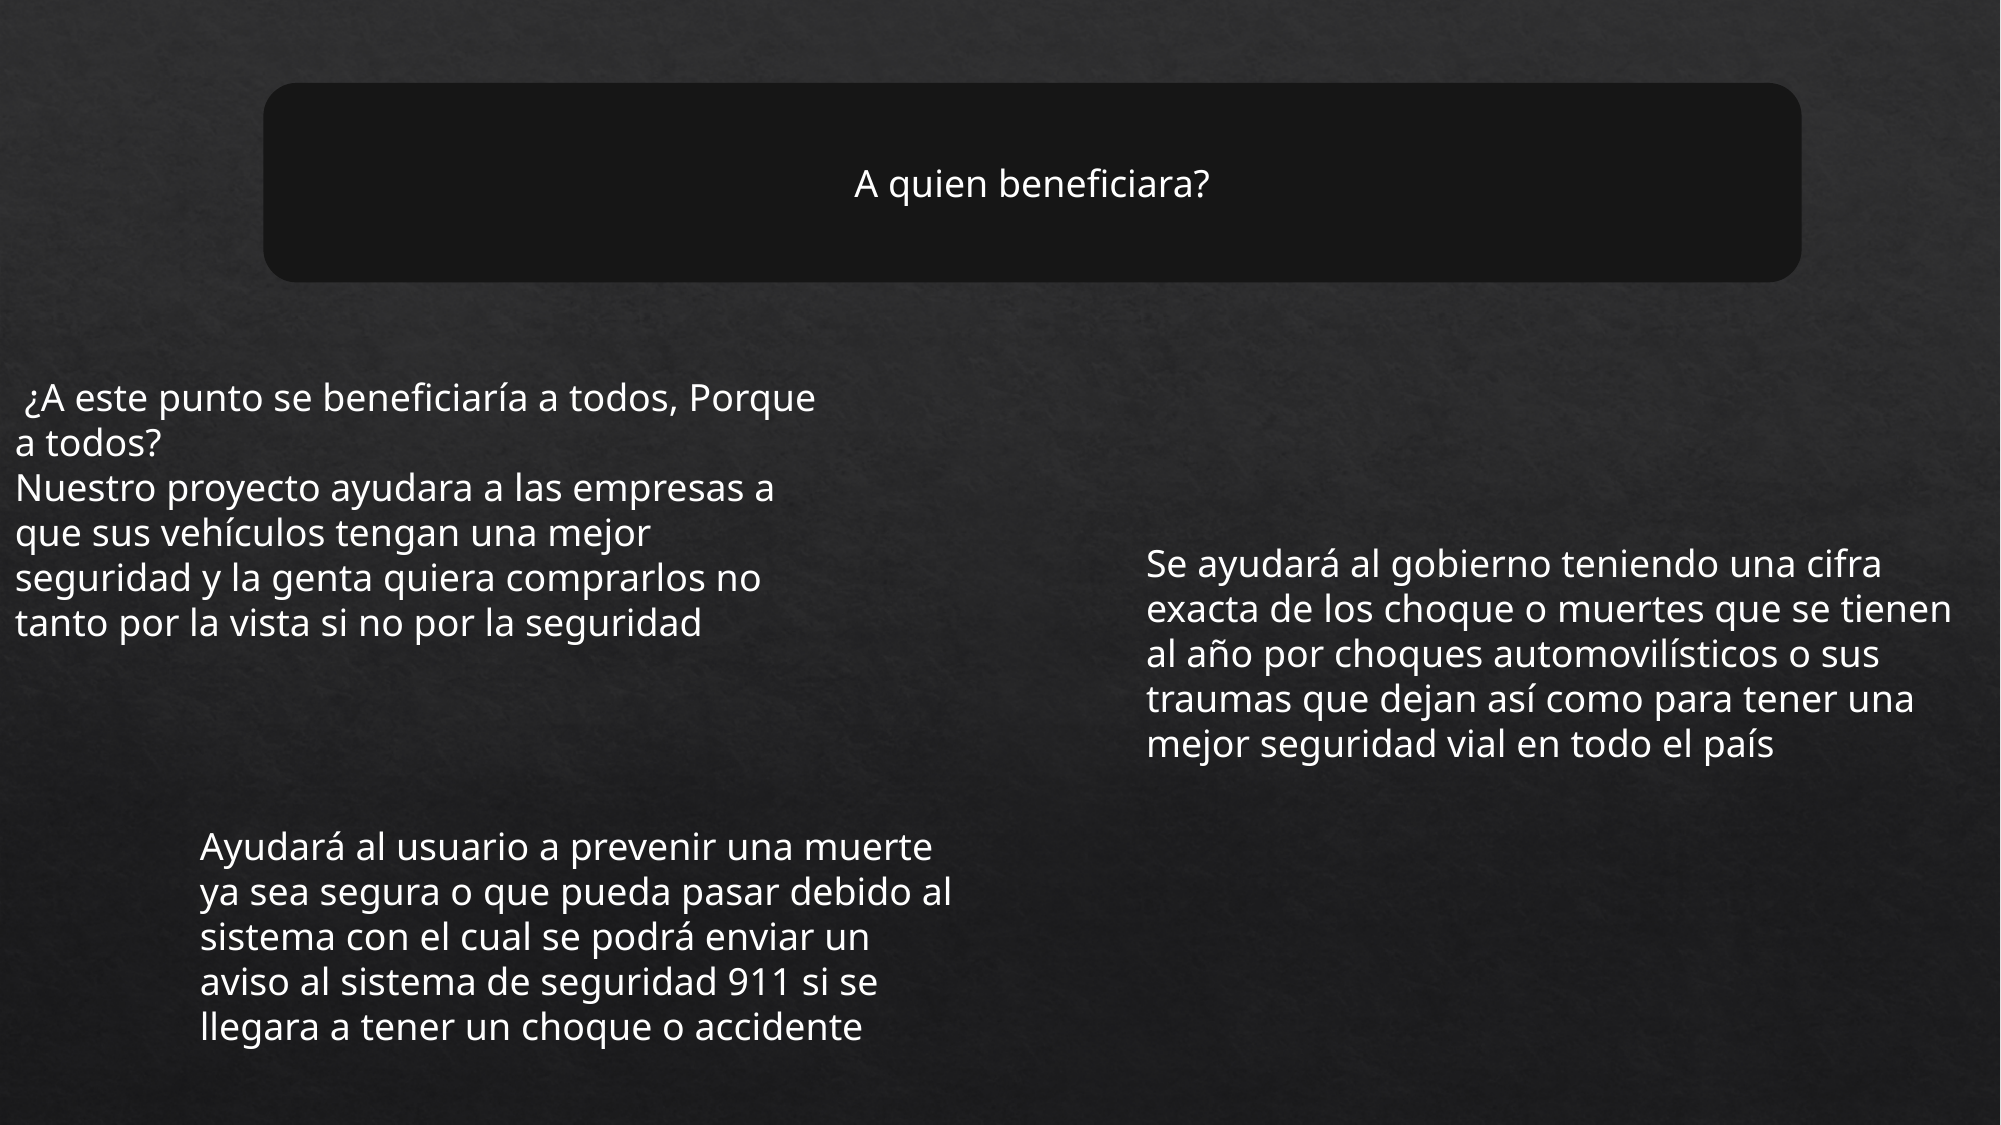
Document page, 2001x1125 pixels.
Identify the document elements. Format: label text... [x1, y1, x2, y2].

text_box A quien beneficiara? [262, 81, 1803, 284]
text_box Ayudará al usuario a prevenir una muerte ya sea segura o que pueda pasar debido al sistema con el cual se podrá enviar un aviso al sistema de seguridad 911 si se llegara a tener un choque o accidente [185, 815, 979, 1056]
text_box Se ayudará al gobierno teniendo una cifra exacta de los choque o muertes que se tienen al año por choques automovilísticos o sus traumas que dejan así como para tener una mejor seguridad vial en todo el país [1131, 532, 2000, 773]
text_box ¿A este punto se beneficiaría a todos, Porque a todos? Nuestro proyecto ayudara a las empresas a que sus vehículos tengan una mejor seguridad y la genta quiera comprarlos no tanto por la vista si no por la seguridad [0, 366, 840, 652]
